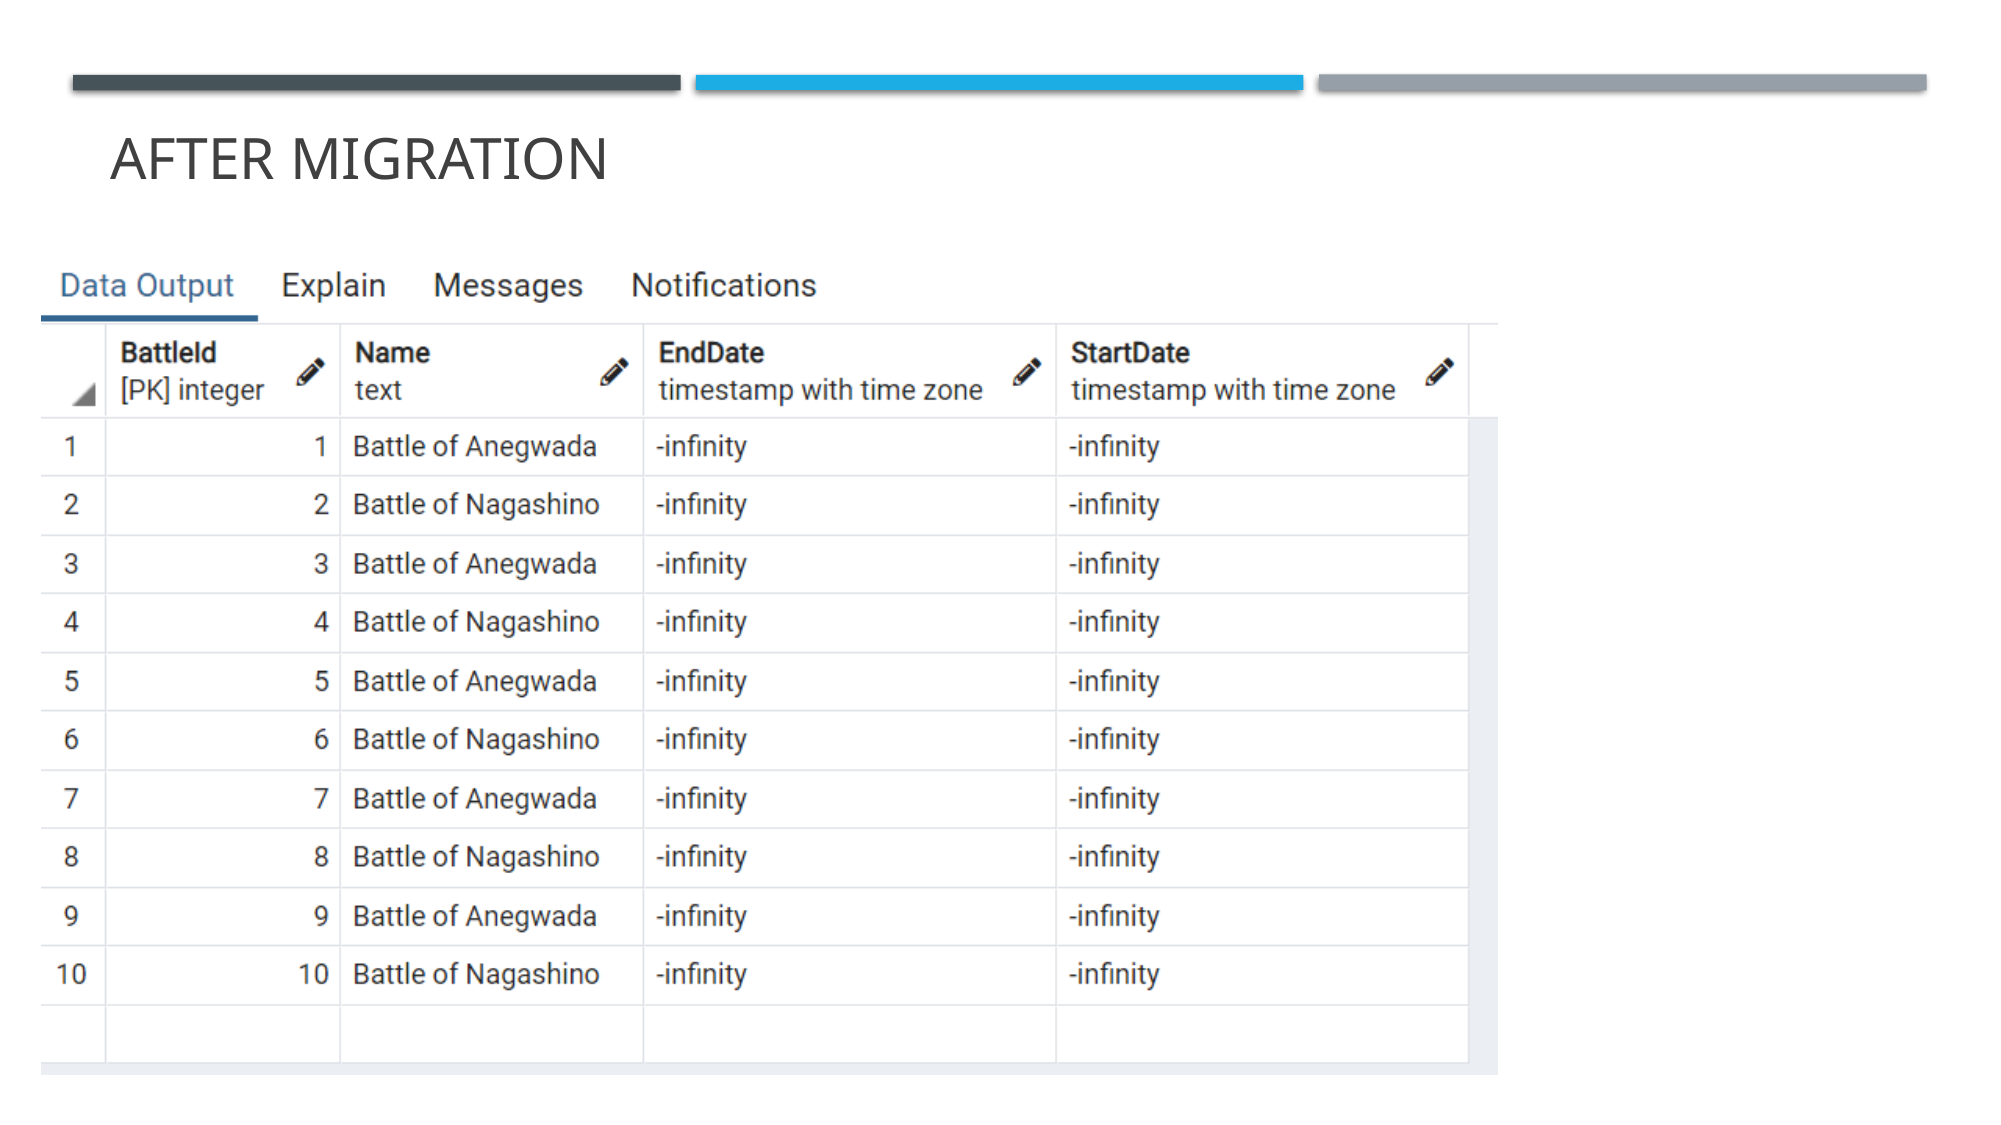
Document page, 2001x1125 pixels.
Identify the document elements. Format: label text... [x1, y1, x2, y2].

picture [40, 256, 1499, 1075]
title AfteR migration [95, 115, 1905, 199]
